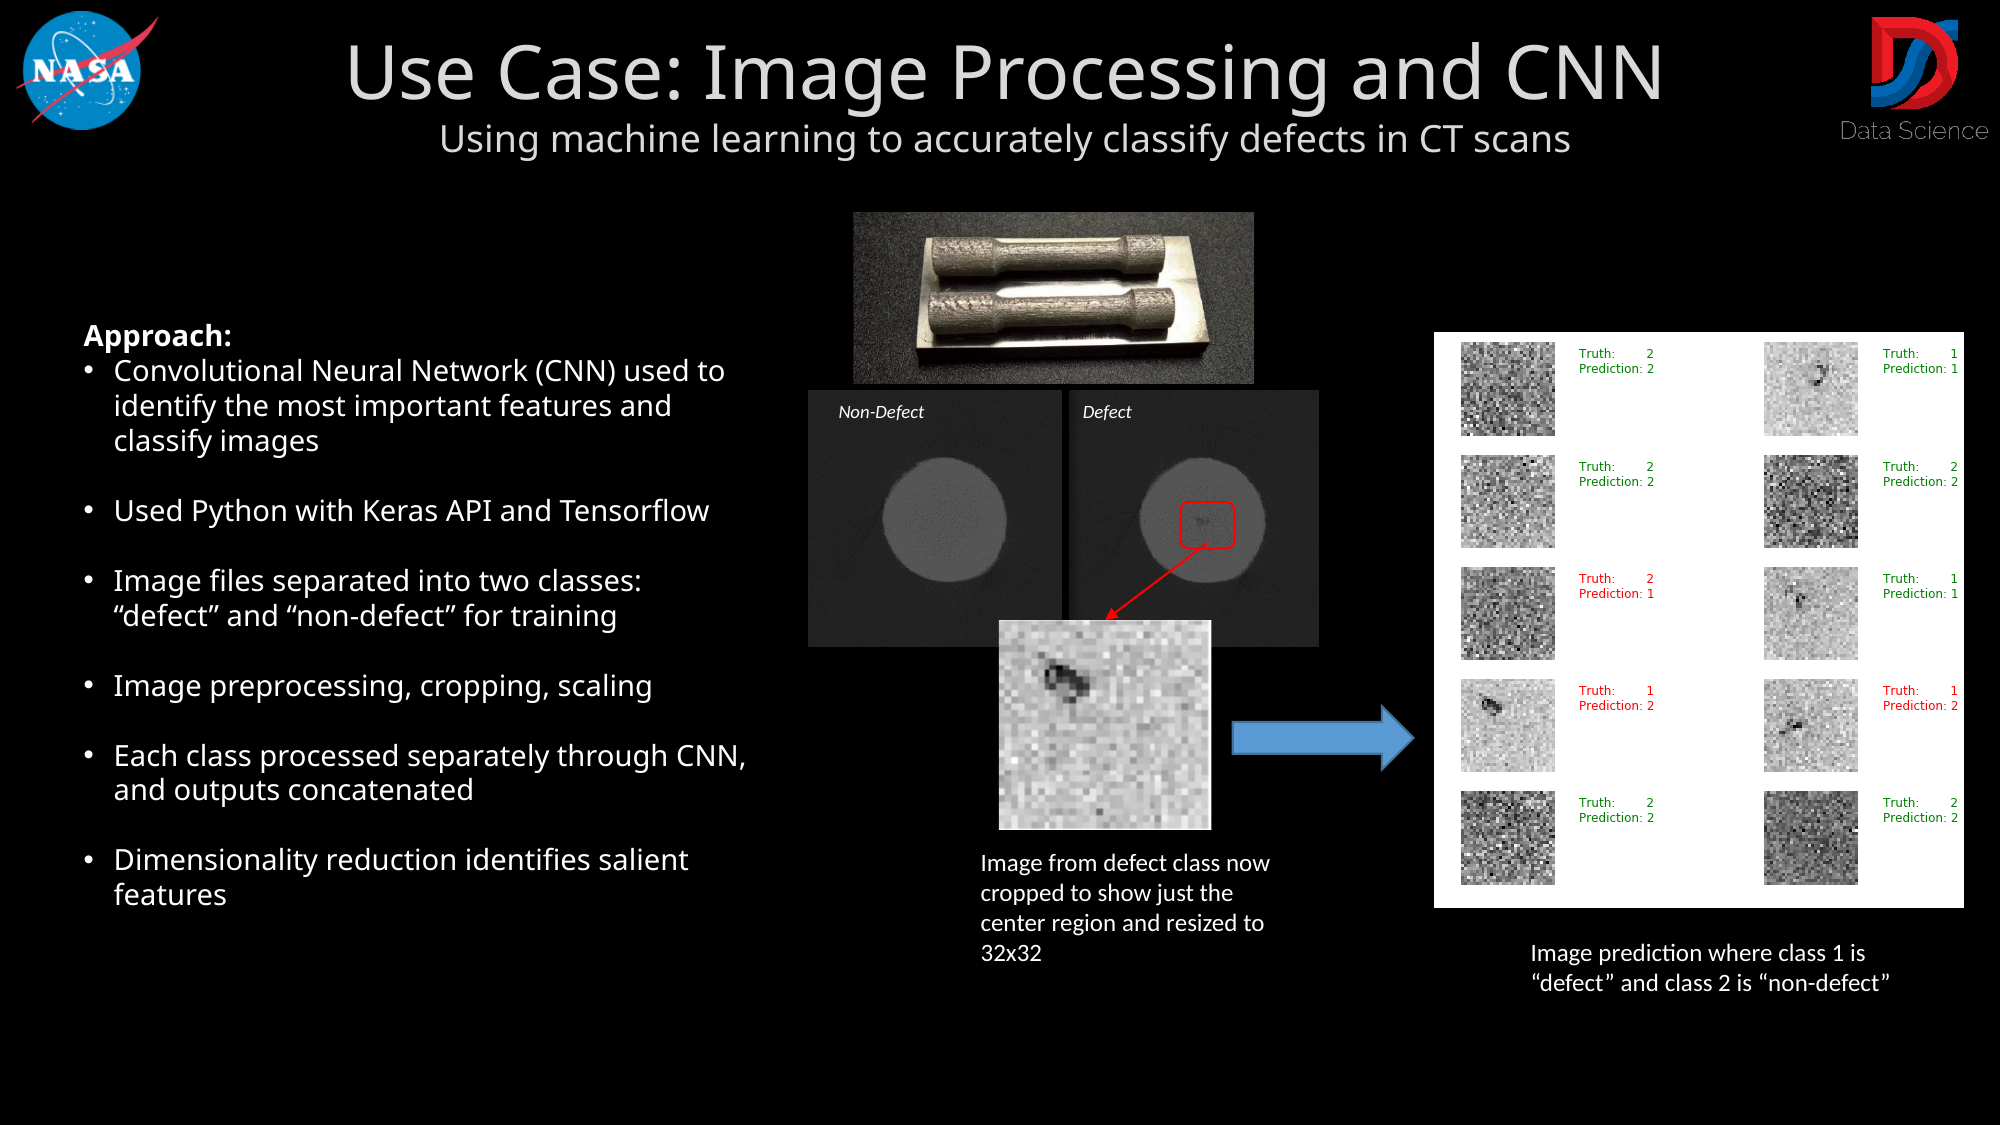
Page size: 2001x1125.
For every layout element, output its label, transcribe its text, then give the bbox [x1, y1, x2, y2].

text_box Image from defect class now cropped to show just the center region and resized to 32x32 [965, 838, 1308, 974]
text_box Use Case: Image Processing and CNN Using machine learning to accurately classify defects in CT scans [91, 17, 1921, 168]
picture [998, 620, 1212, 830]
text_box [808, 212, 1320, 647]
text_box [1231, 703, 1416, 773]
picture [16, 0, 159, 142]
text_box Image prediction where class 1 is “defect” and class 2 is “non-defect” [1515, 929, 1915, 1004]
text_box Approach: Convolutional Neural Network (CNN) used to identify the most important features and classify images Used Python with Keras API and Tensorflow Image files separated into two classes: “defect” and “non-defect” for training Image preprocessing, cropping, scaling Each class processed separately through CNN, and outputs concatenated Dimensionality reduction identifies salient features [68, 309, 767, 954]
picture [1839, 17, 1989, 142]
picture [1434, 332, 1964, 908]
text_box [1105, 542, 1208, 621]
